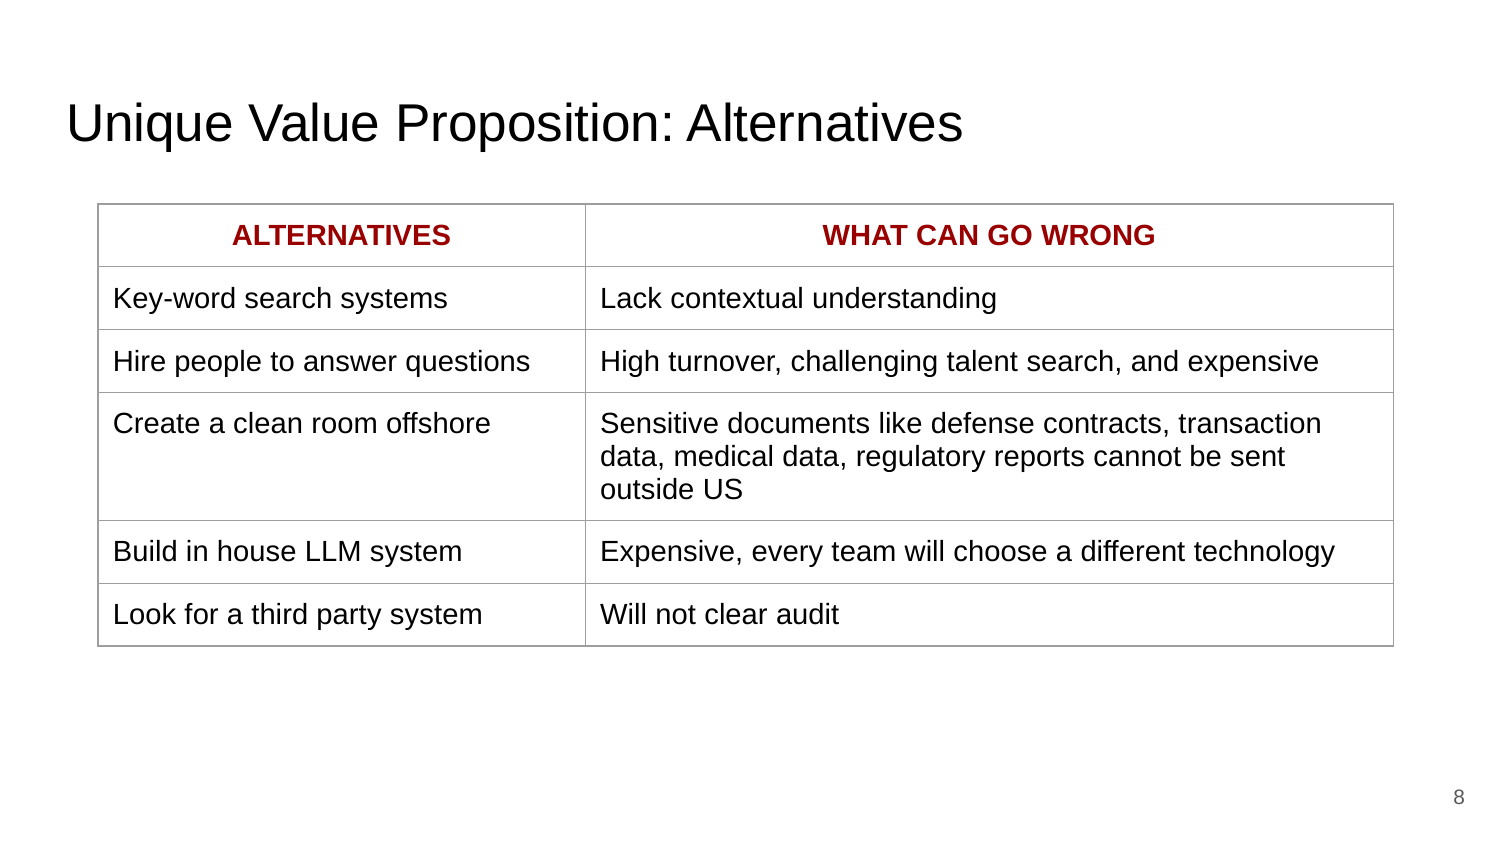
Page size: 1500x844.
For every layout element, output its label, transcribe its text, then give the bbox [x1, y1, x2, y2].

table_header WHAT CAN GO WRONG [586, 205, 1393, 266]
table_cell Will not clear audit [586, 584, 1393, 645]
table_cell Build in house LLM system [99, 521, 585, 583]
table_header ALTERNATIVES [99, 205, 585, 266]
table_cell Lack contextual understanding [586, 267, 1393, 329]
table_cell Sensitive documents like defense contracts, transaction data, medical data, regulatory reports cannot be sent outside US [586, 393, 1393, 520]
slide_number ‹#› [1389, 764, 1480, 830]
table_cell Create a clean room offshore [99, 393, 585, 520]
table_cell Look for a third party system [99, 584, 585, 645]
table_cell Expensive, every team will choose a different technology [586, 521, 1393, 583]
table_cell High turnover, challenging talent search, and expensive [586, 330, 1393, 392]
title Unique Value Proposition: Alternatives [51, 72, 1449, 167]
table_cell Hire people to answer questions [99, 330, 585, 392]
table_cell Key-word search systems [99, 267, 585, 329]
